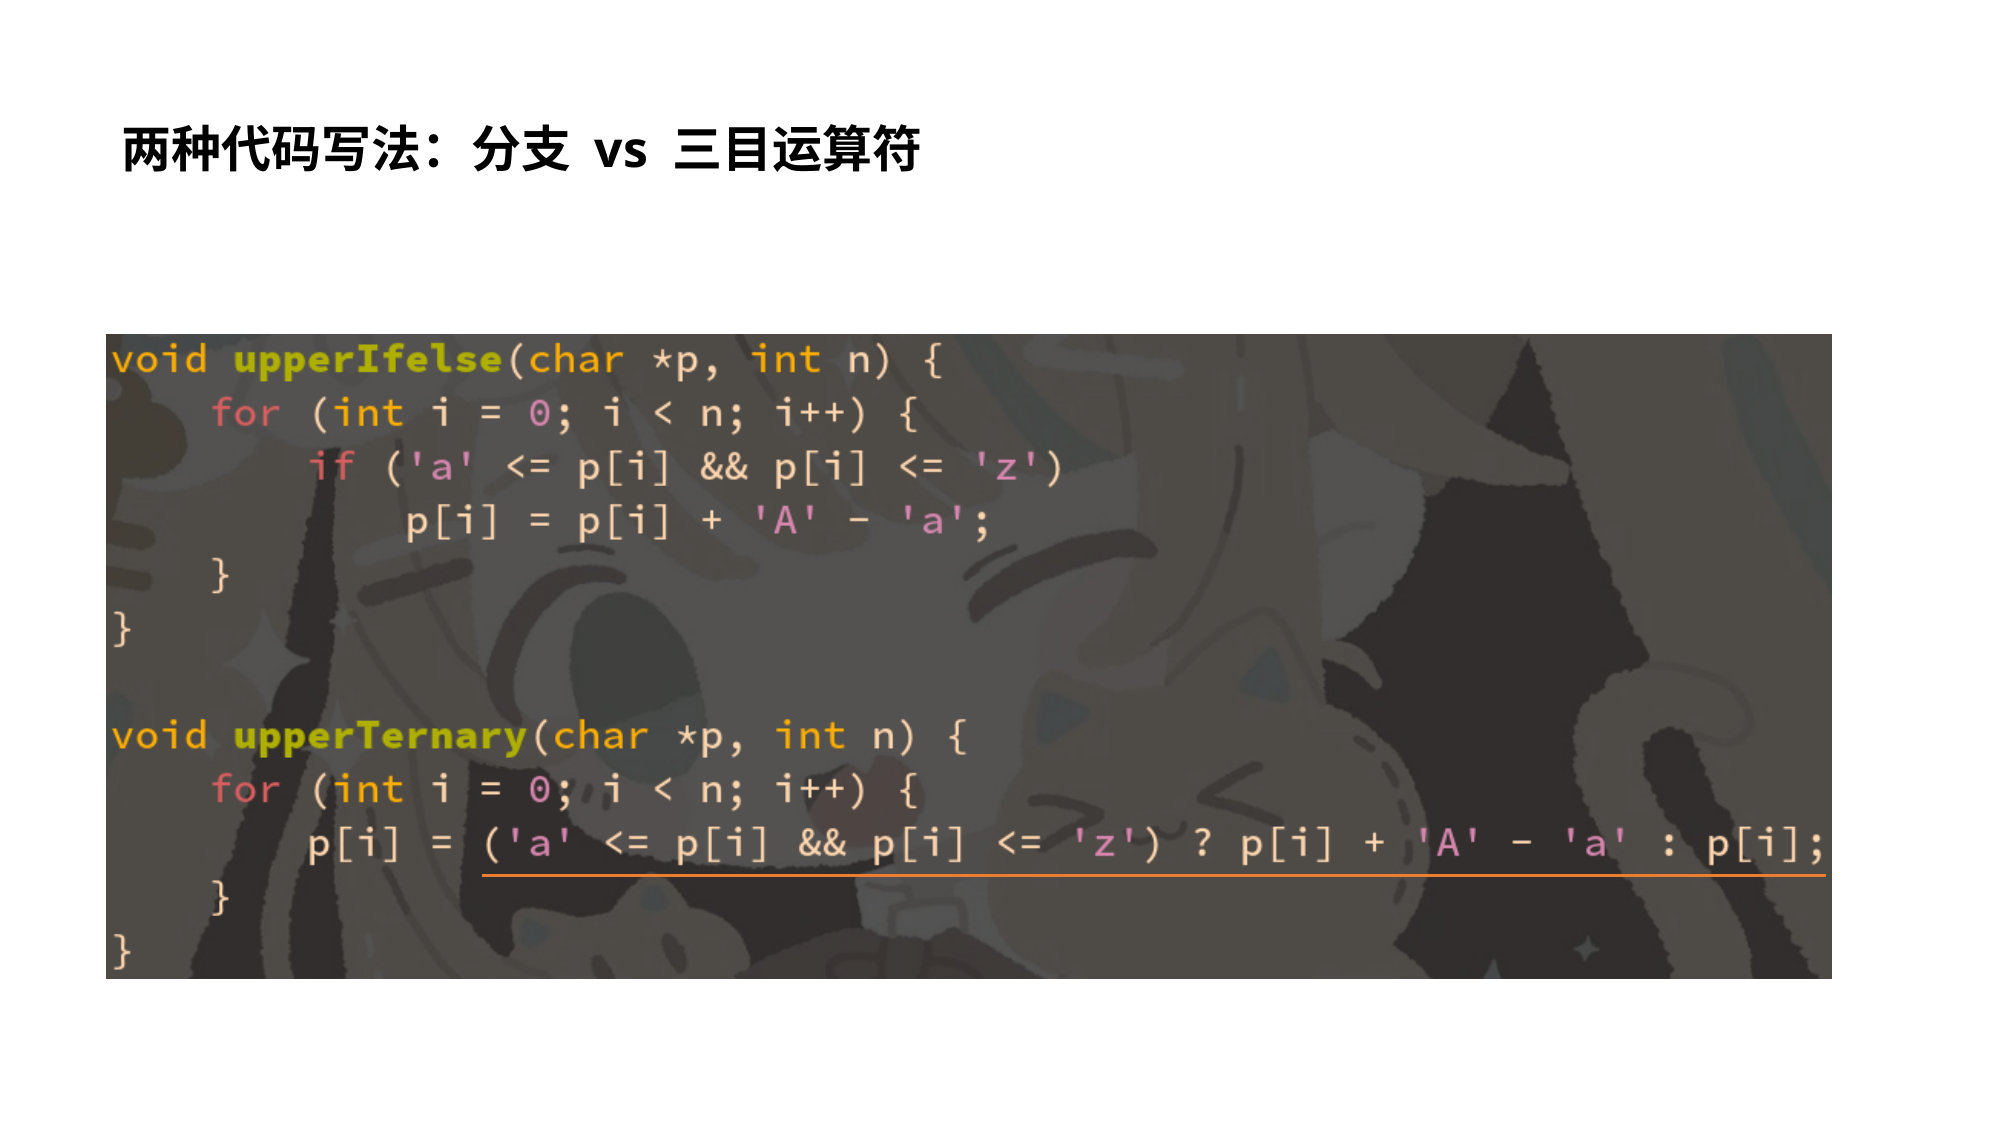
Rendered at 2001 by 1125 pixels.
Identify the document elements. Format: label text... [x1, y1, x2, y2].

title 两种代码写法：分支 vs 三目运算符 [106, 42, 1832, 260]
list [106, 334, 1832, 979]
